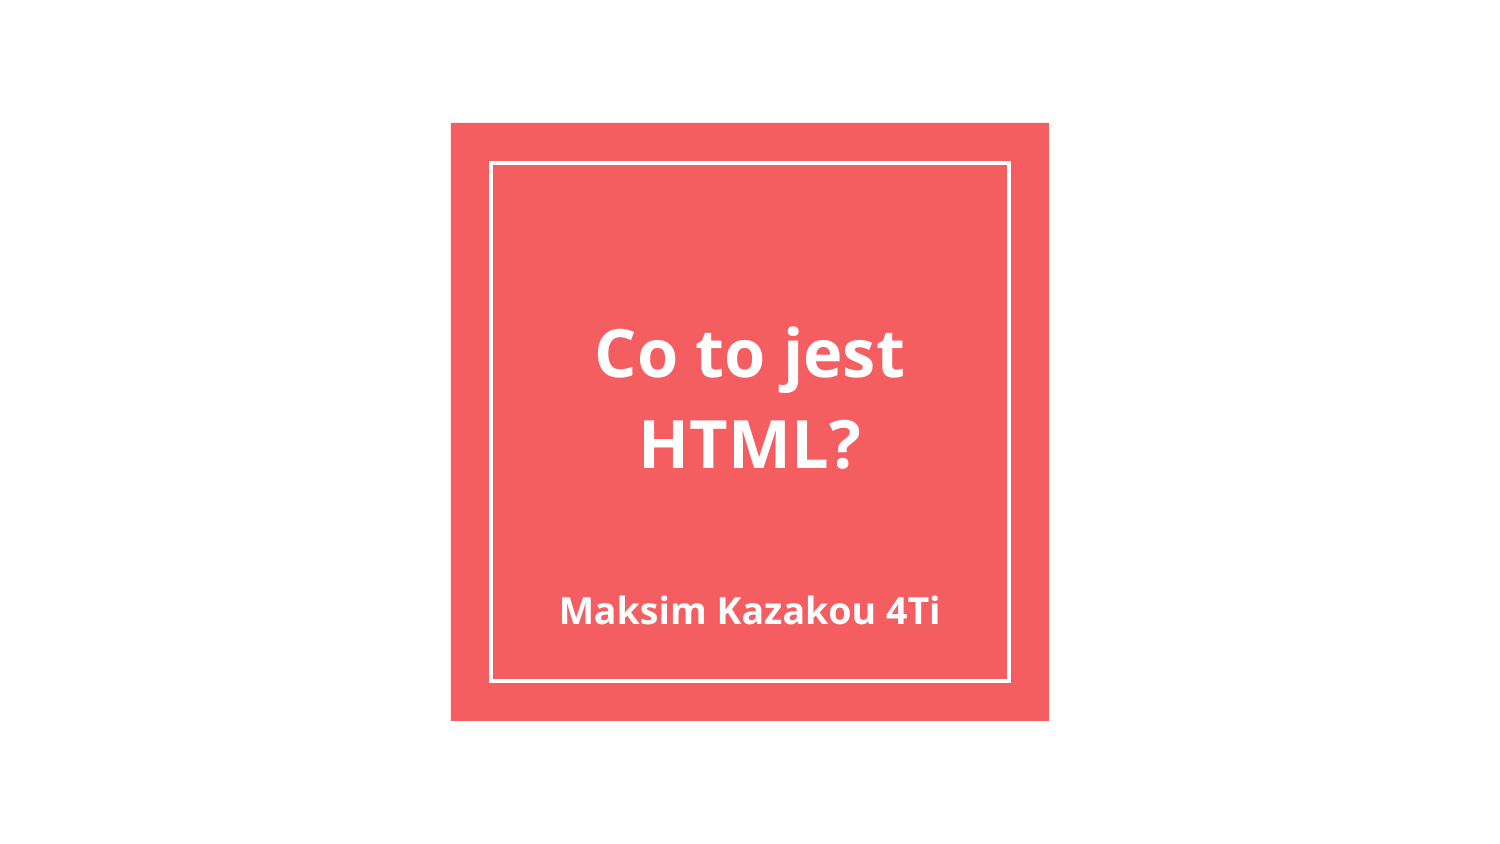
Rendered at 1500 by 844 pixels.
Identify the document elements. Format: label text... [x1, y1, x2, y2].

title Co to jest HTML? [507, 266, 993, 527]
subtitle Maksim Kazakou 4Ti [507, 535, 993, 651]
